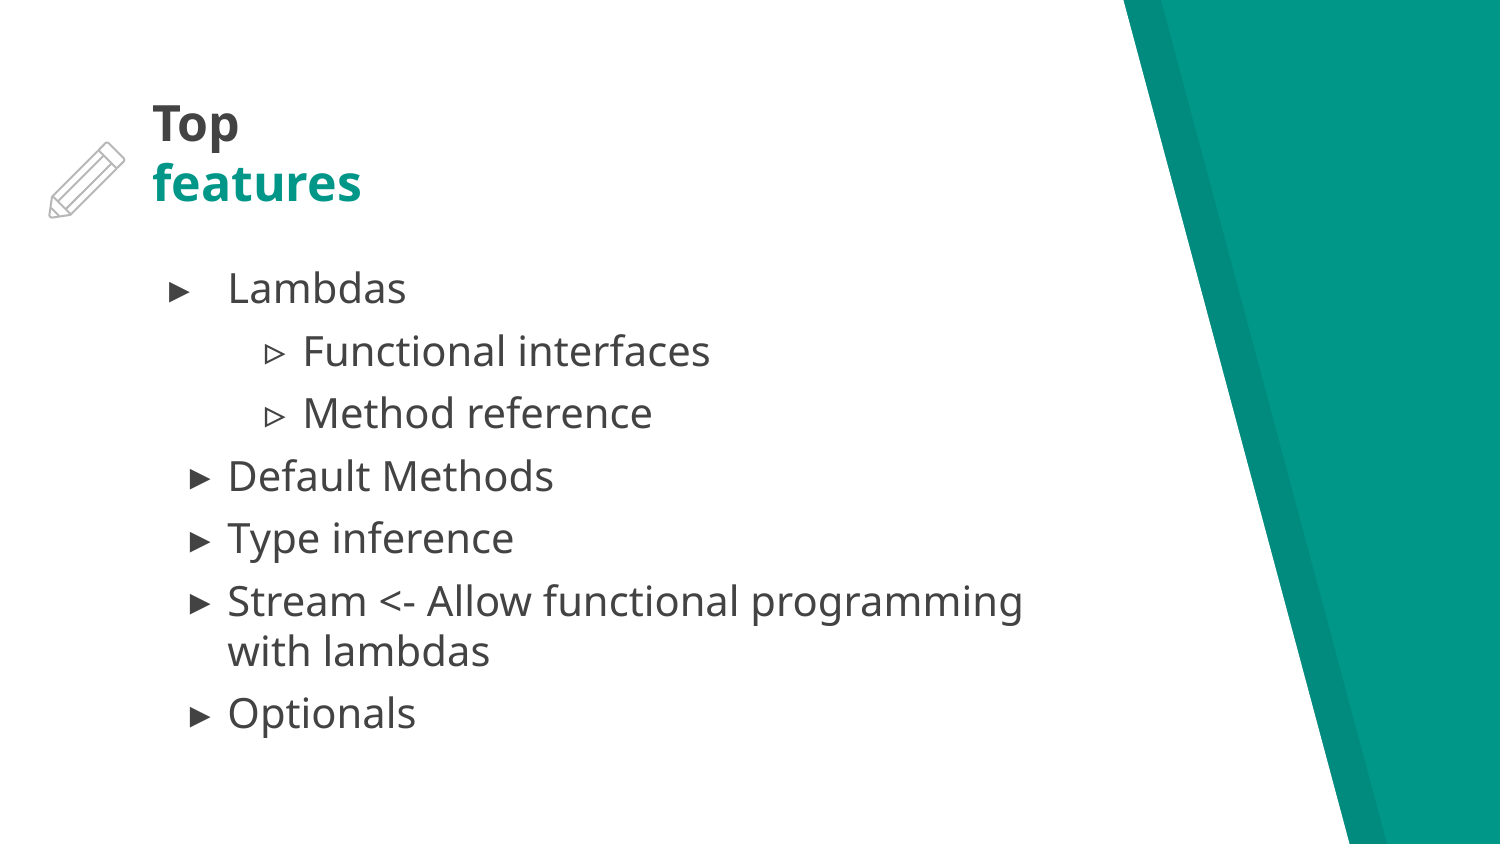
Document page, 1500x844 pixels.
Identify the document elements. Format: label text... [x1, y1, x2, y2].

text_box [49, 142, 125, 218]
title Top features [137, 146, 1011, 227]
list Lambdas Functional interfaces Method reference Default Methods Type inference Stream <- Allow functional programming with lambdas Optionals [137, 246, 1104, 617]
